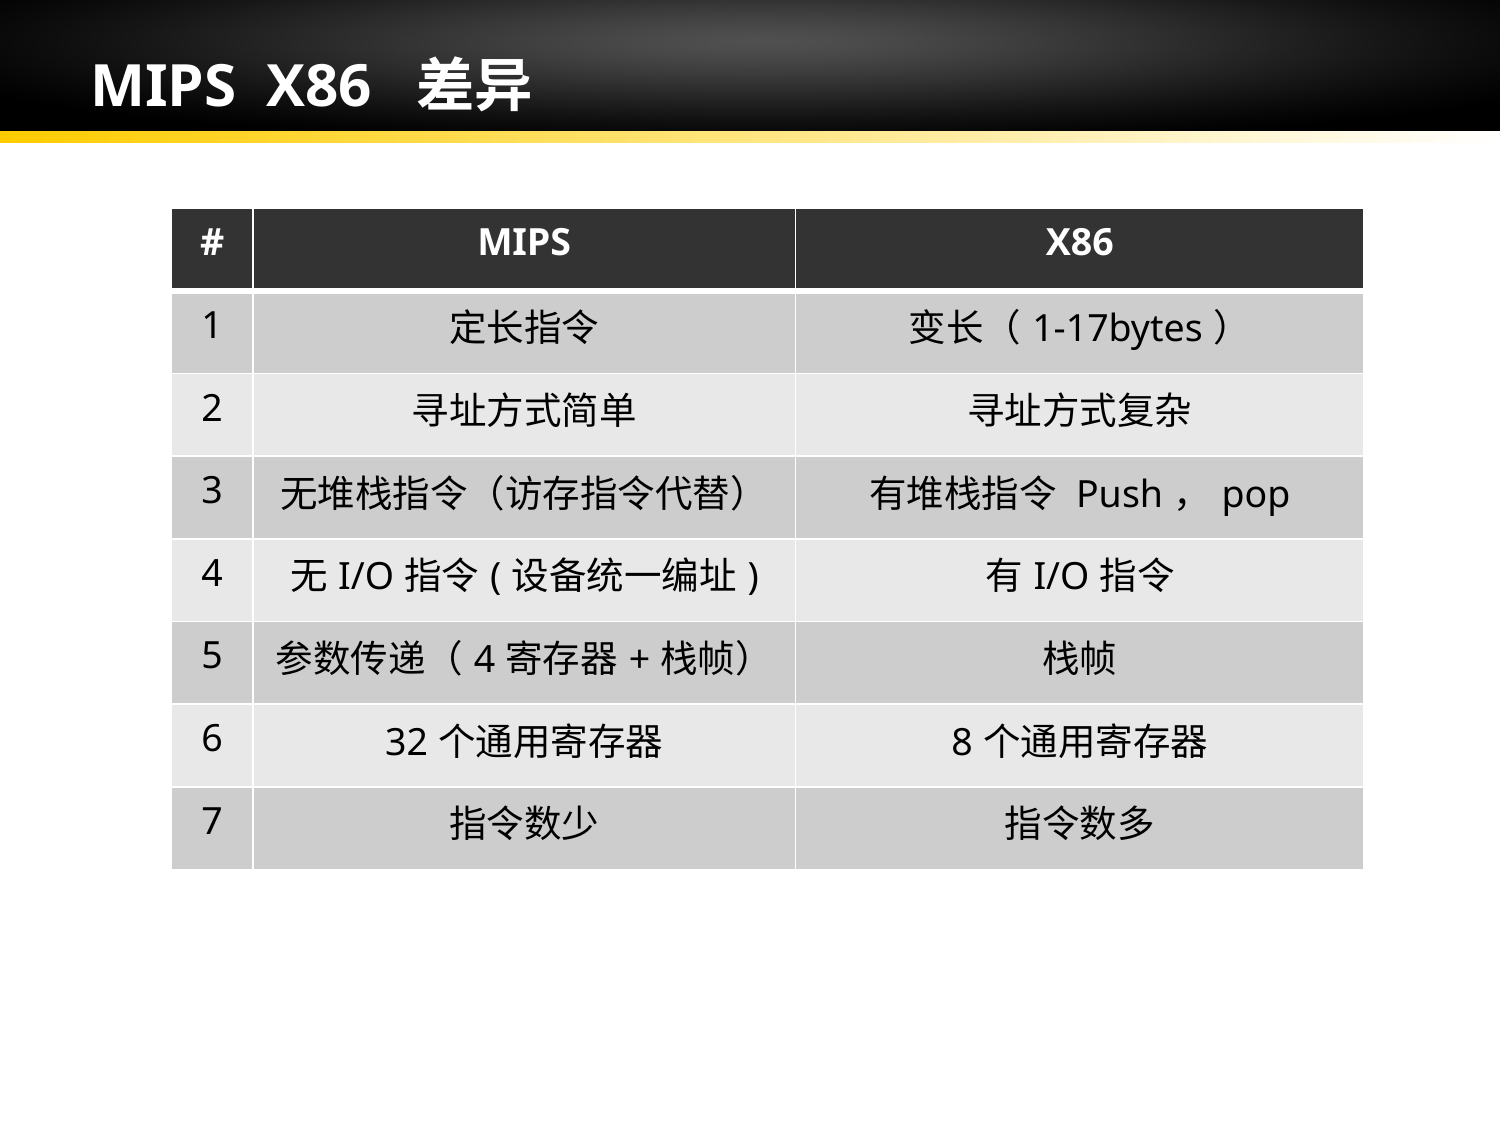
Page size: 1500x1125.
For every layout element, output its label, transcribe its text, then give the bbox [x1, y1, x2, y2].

table_cell 寻址方式简单 [254, 374, 795, 455]
table_cell 栈帧 [796, 622, 1363, 703]
table_cell 8个通用寄存器 [796, 705, 1363, 786]
title MIPS X86 差异 [75, 35, 1425, 131]
table_cell 指令数多 [796, 788, 1363, 869]
table_header # [172, 209, 252, 288]
table_cell 指令数少 [254, 788, 795, 869]
table_cell 有堆栈指令 Push，pop [796, 457, 1363, 538]
table_header MIPS [254, 209, 795, 288]
table_cell 1 [172, 294, 252, 373]
table_cell 参数传递（4寄存器+栈帧） [254, 622, 795, 703]
table_cell 7 [172, 788, 252, 869]
table_cell 6 [172, 705, 252, 786]
table_cell 2 [172, 374, 252, 455]
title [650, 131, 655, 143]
table_header X86 [796, 209, 1363, 288]
table_cell 4 [172, 540, 252, 621]
table_cell 5 [172, 622, 252, 703]
table_cell 无堆栈指令（访存指令代替） [254, 457, 795, 538]
table_cell 无I/O指令(设备统一编址) [254, 540, 795, 621]
table_cell 寻址方式复杂 [796, 374, 1363, 455]
table_cell 变长（1-17bytes） [796, 294, 1363, 373]
table_cell 3 [172, 457, 252, 538]
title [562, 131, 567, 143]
table_cell 有I/O指令 [796, 540, 1363, 621]
table_cell Reg [738, 131, 744, 143]
table_cell 32个通用寄存器 [254, 705, 795, 786]
table_cell 定长指令 [254, 294, 795, 373]
picture [0, 0, 1500, 131]
